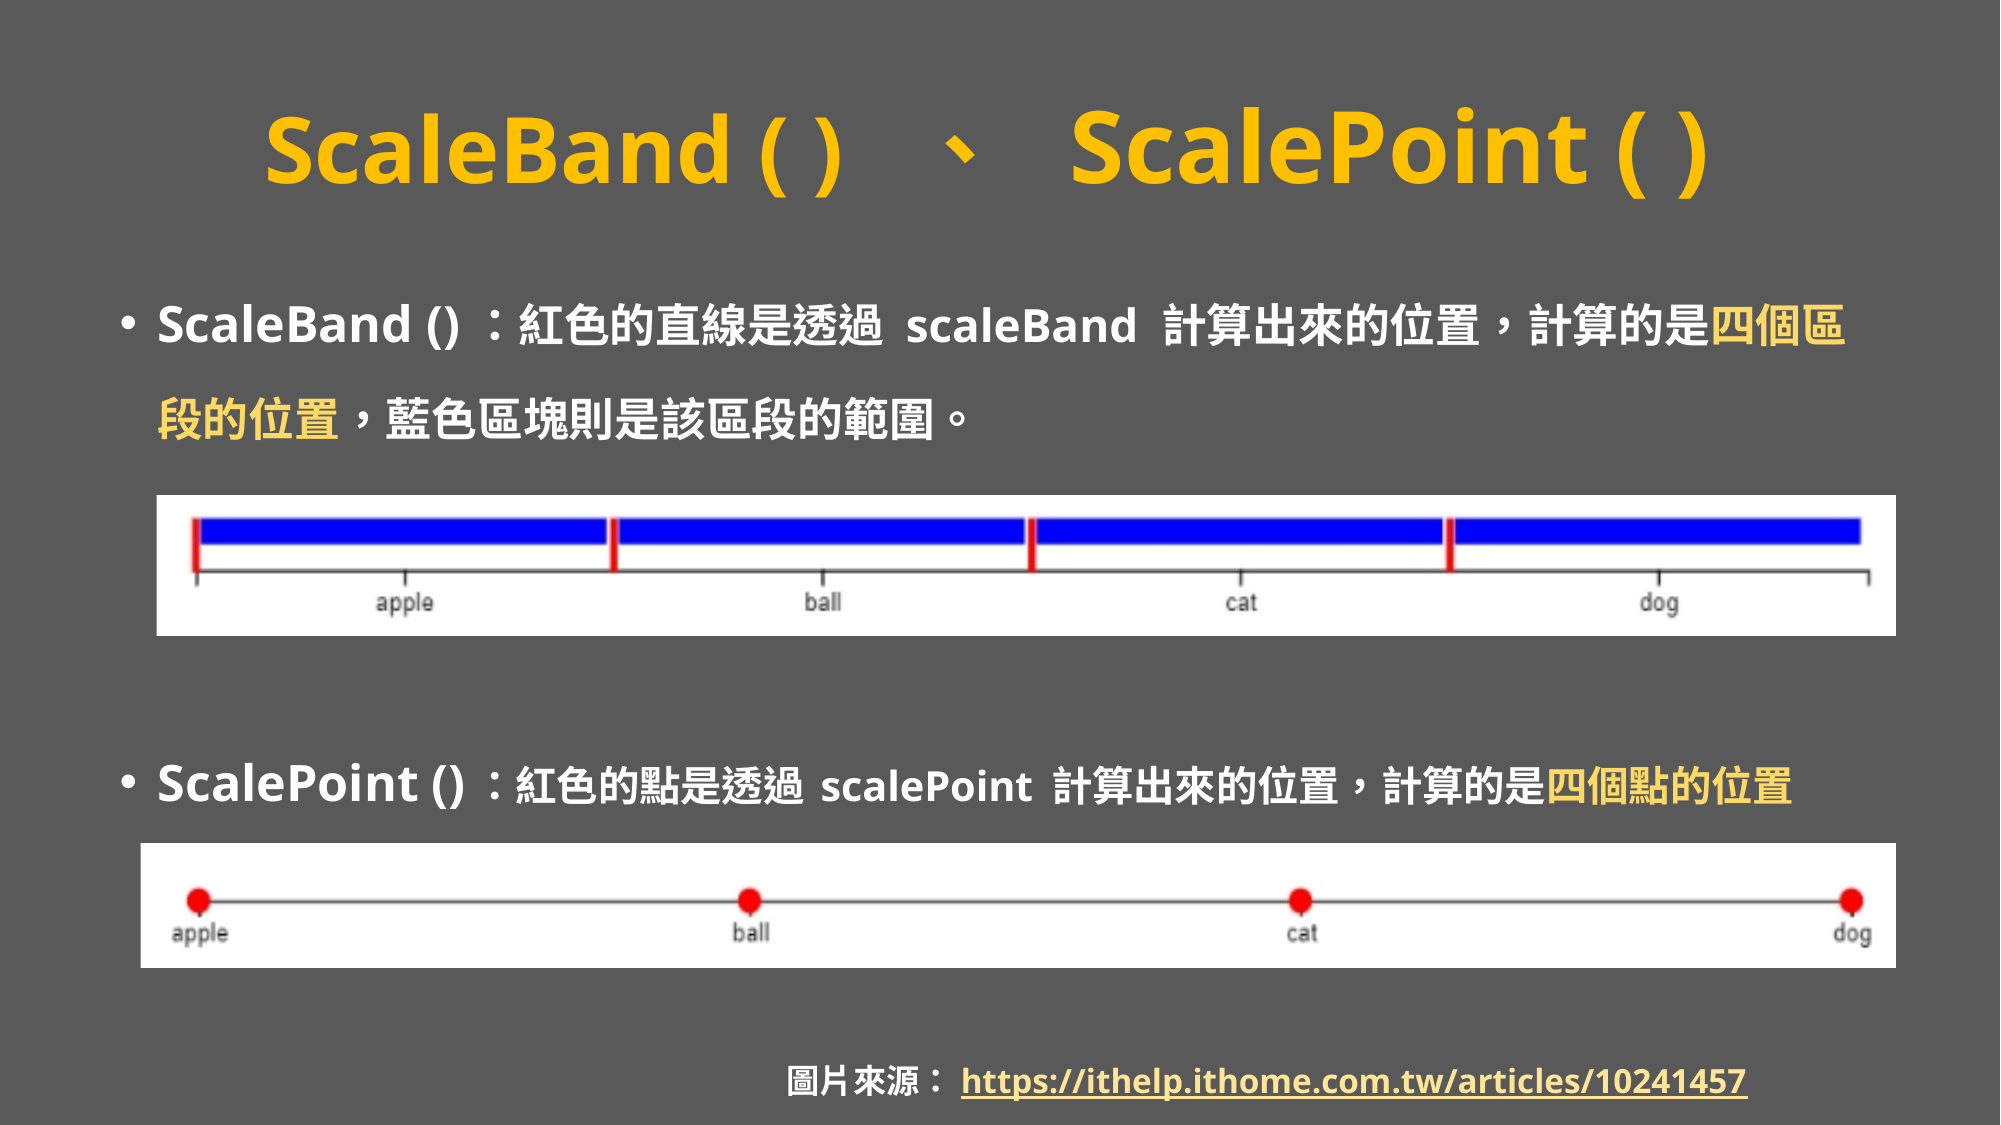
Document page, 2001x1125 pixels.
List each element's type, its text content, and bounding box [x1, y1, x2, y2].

picture [140, 843, 1896, 968]
list ScaleBand ()：紅色的直線是透過 scaleBand 計算出來的位置，計算的是四個區段的位置，藍色區塊則是該區段的範圍。 [104, 242, 1896, 455]
list ScalePoint ()：紅色的點是透過 scalePoint 計算出來的位置，計算的是四個點的位置 [104, 701, 1896, 840]
list 圖片來源：https://ithelp.ithome.com.tw/articles/10241457 [771, 1053, 2000, 1125]
title ScaleBand ( ) 、 ScalePoint ( ) [212, 59, 1788, 242]
picture [156, 495, 1896, 636]
